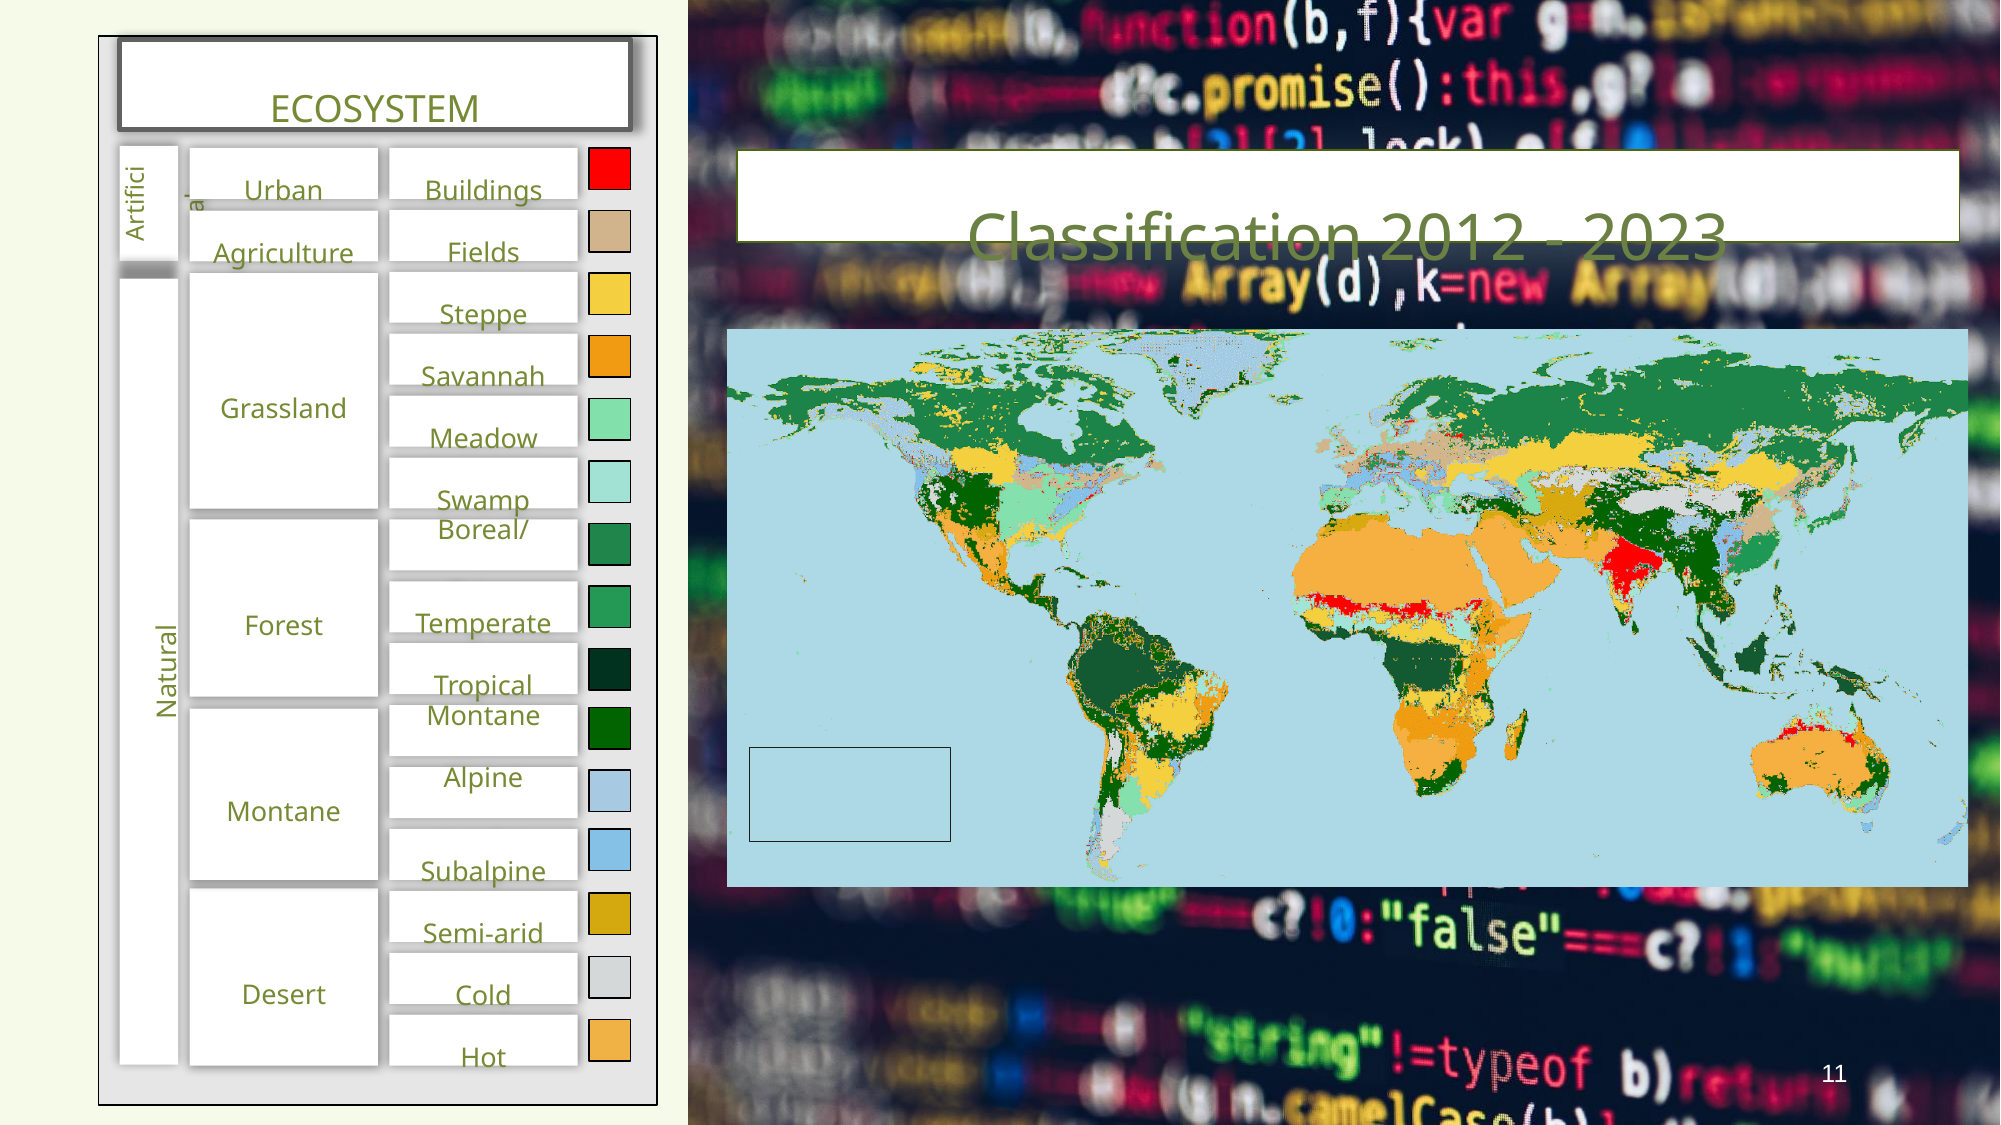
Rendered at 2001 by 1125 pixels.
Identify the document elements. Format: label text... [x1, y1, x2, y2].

text_box [589, 893, 631, 935]
text_box Swamp [389, 457, 578, 509]
text_box Urban [189, 147, 378, 199]
text_box [589, 523, 631, 565]
text_box Montane forest [389, 705, 578, 757]
picture [687, 0, 2000, 1125]
text_box Savannah [389, 333, 578, 385]
text_box Montane [189, 708, 378, 880]
text_box [589, 147, 631, 190]
text_box [589, 335, 631, 378]
text_box Forest [189, 519, 378, 697]
text_box Fields [389, 209, 578, 261]
text_box Hot [389, 1014, 578, 1066]
text_box Desert [189, 890, 378, 1066]
text_box [589, 210, 631, 253]
text_box Tropical [389, 643, 578, 695]
text_box Temperate [389, 581, 578, 633]
text_box [589, 273, 631, 315]
text_box [589, 648, 631, 691]
text_box [589, 398, 631, 440]
text_box [589, 707, 631, 750]
text_box Meadow [389, 395, 578, 447]
text_box [589, 956, 631, 998]
text_box Grassland [189, 273, 378, 509]
text_box [589, 1019, 631, 1061]
text_box [98, 35, 657, 1105]
text_box Boreal/Taiga [389, 519, 578, 571]
text_box Buildings [389, 147, 578, 199]
text_box Semi-arid [389, 890, 578, 942]
text_box Cold [389, 952, 578, 1004]
text_box Artificial [119, 145, 179, 257]
text_box Subalpine [389, 828, 578, 880]
text_box Agriculture [189, 210, 378, 262]
text_box Alpine tundra [389, 767, 578, 819]
text_box Steppe [389, 271, 578, 323]
text_box [589, 586, 631, 628]
text_box [589, 828, 631, 871]
text_box [589, 770, 631, 812]
text_box Natural [119, 278, 179, 1065]
text_box ECOSYSTEM [119, 39, 631, 130]
text_box [589, 460, 631, 503]
